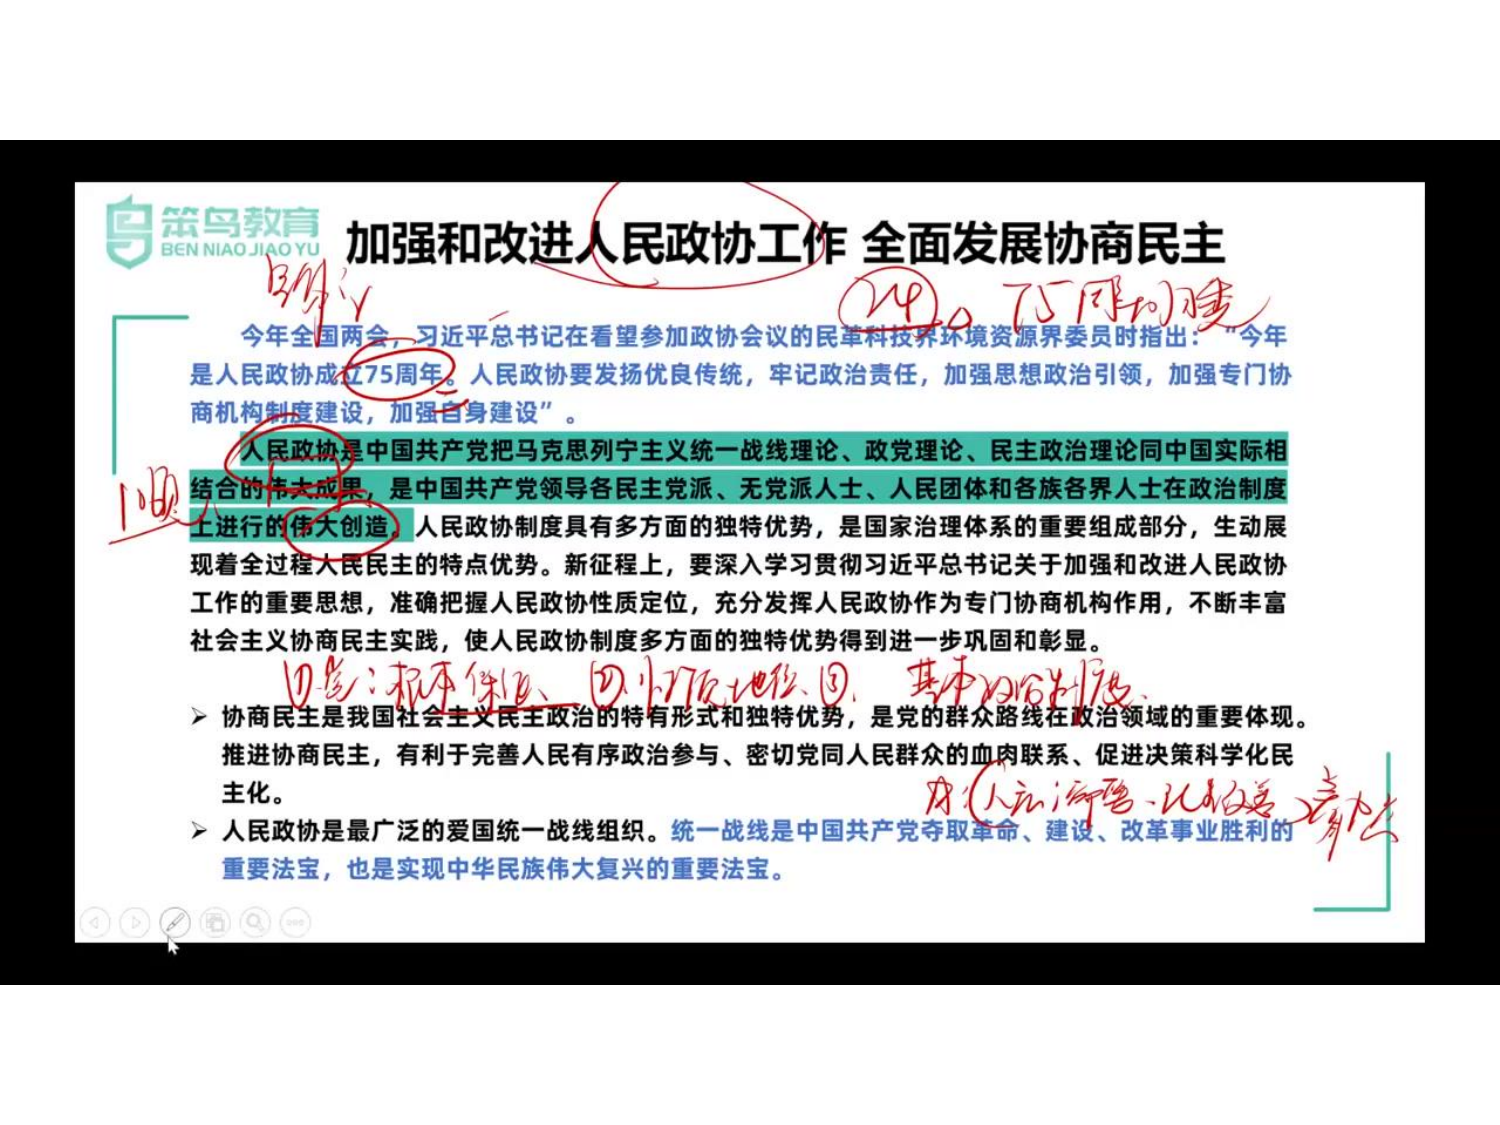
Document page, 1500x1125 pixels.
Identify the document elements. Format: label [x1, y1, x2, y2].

picture [0, 140, 1500, 985]
